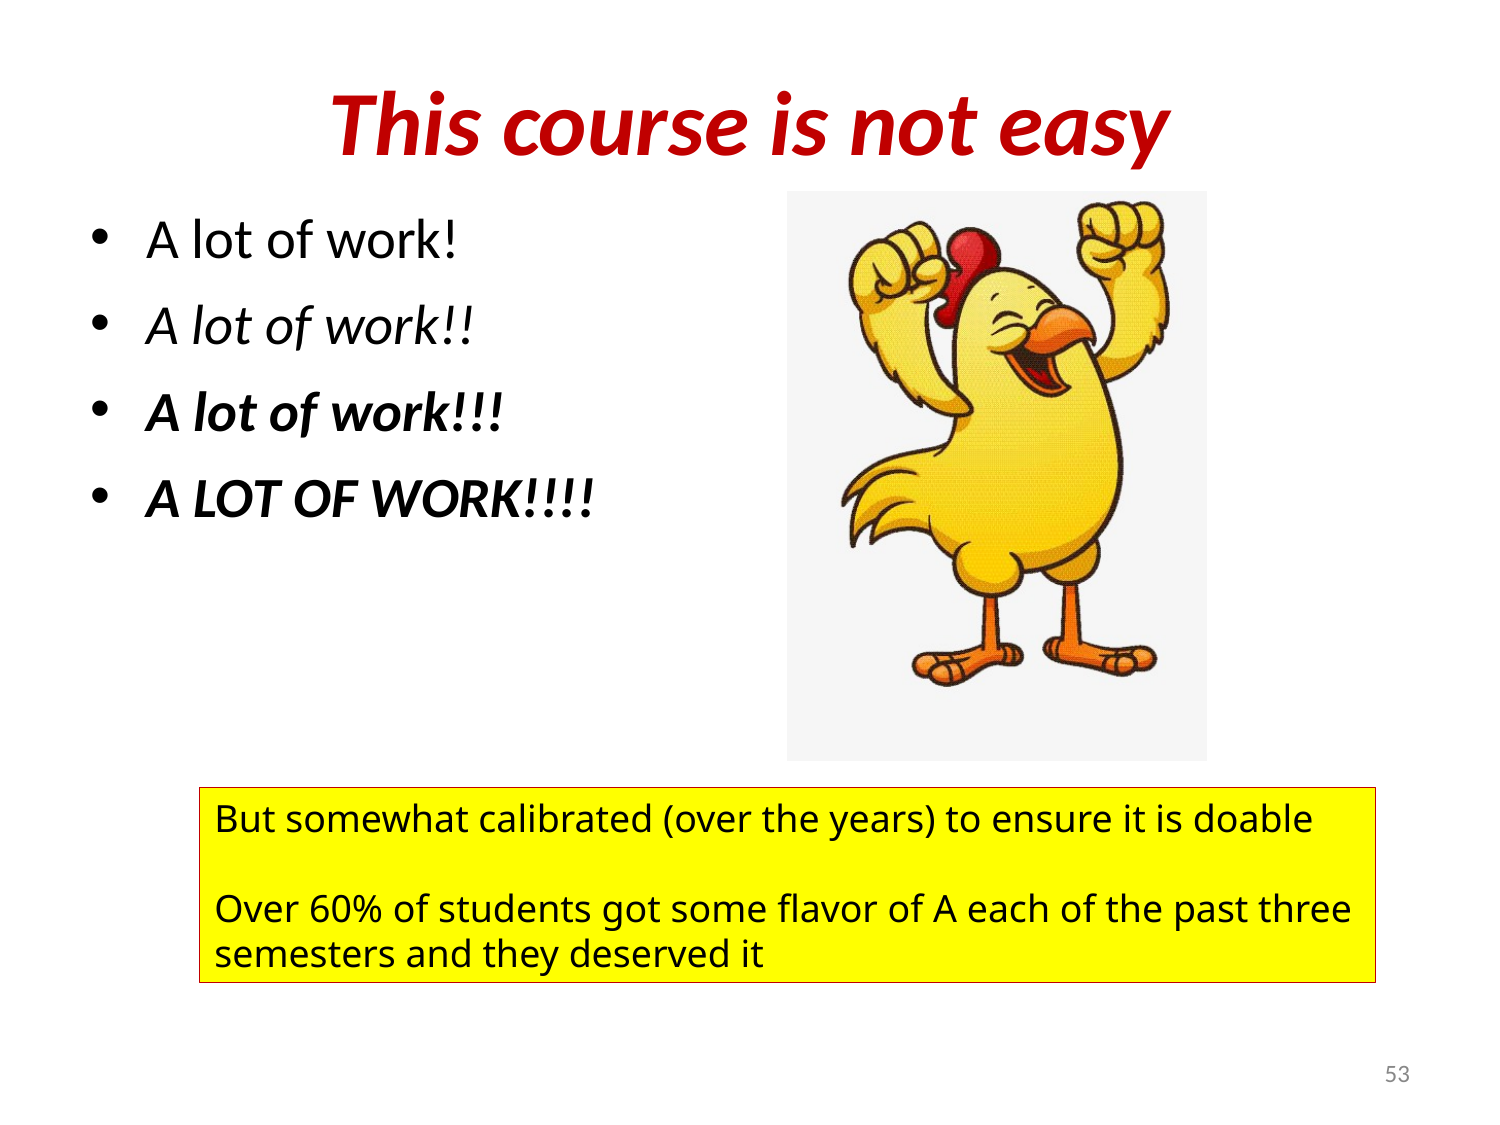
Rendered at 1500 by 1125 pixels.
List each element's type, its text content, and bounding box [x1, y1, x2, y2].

text_box But somewhat calibrated (over the years) to ensure it is doable Over 60% of students got some flavor of A each of the past three semesters and they deserved it [199, 787, 1376, 983]
title This course is not easy [75, 24, 1425, 187]
slide_number 53 [1074, 1042, 1425, 1103]
picture [787, 191, 1207, 761]
list A lot of work! A lot of work!! A lot of work!!! A LOT OF WORK!!!! Mastery-based evaluation Quizzes to test your understanding of topics covered in the lectures HWs to teach you to implement complex networks And optimize them to high degree Target: Anyone who gets an “A” in the course is technically ready for a deep learning job [75, 187, 1425, 1088]
